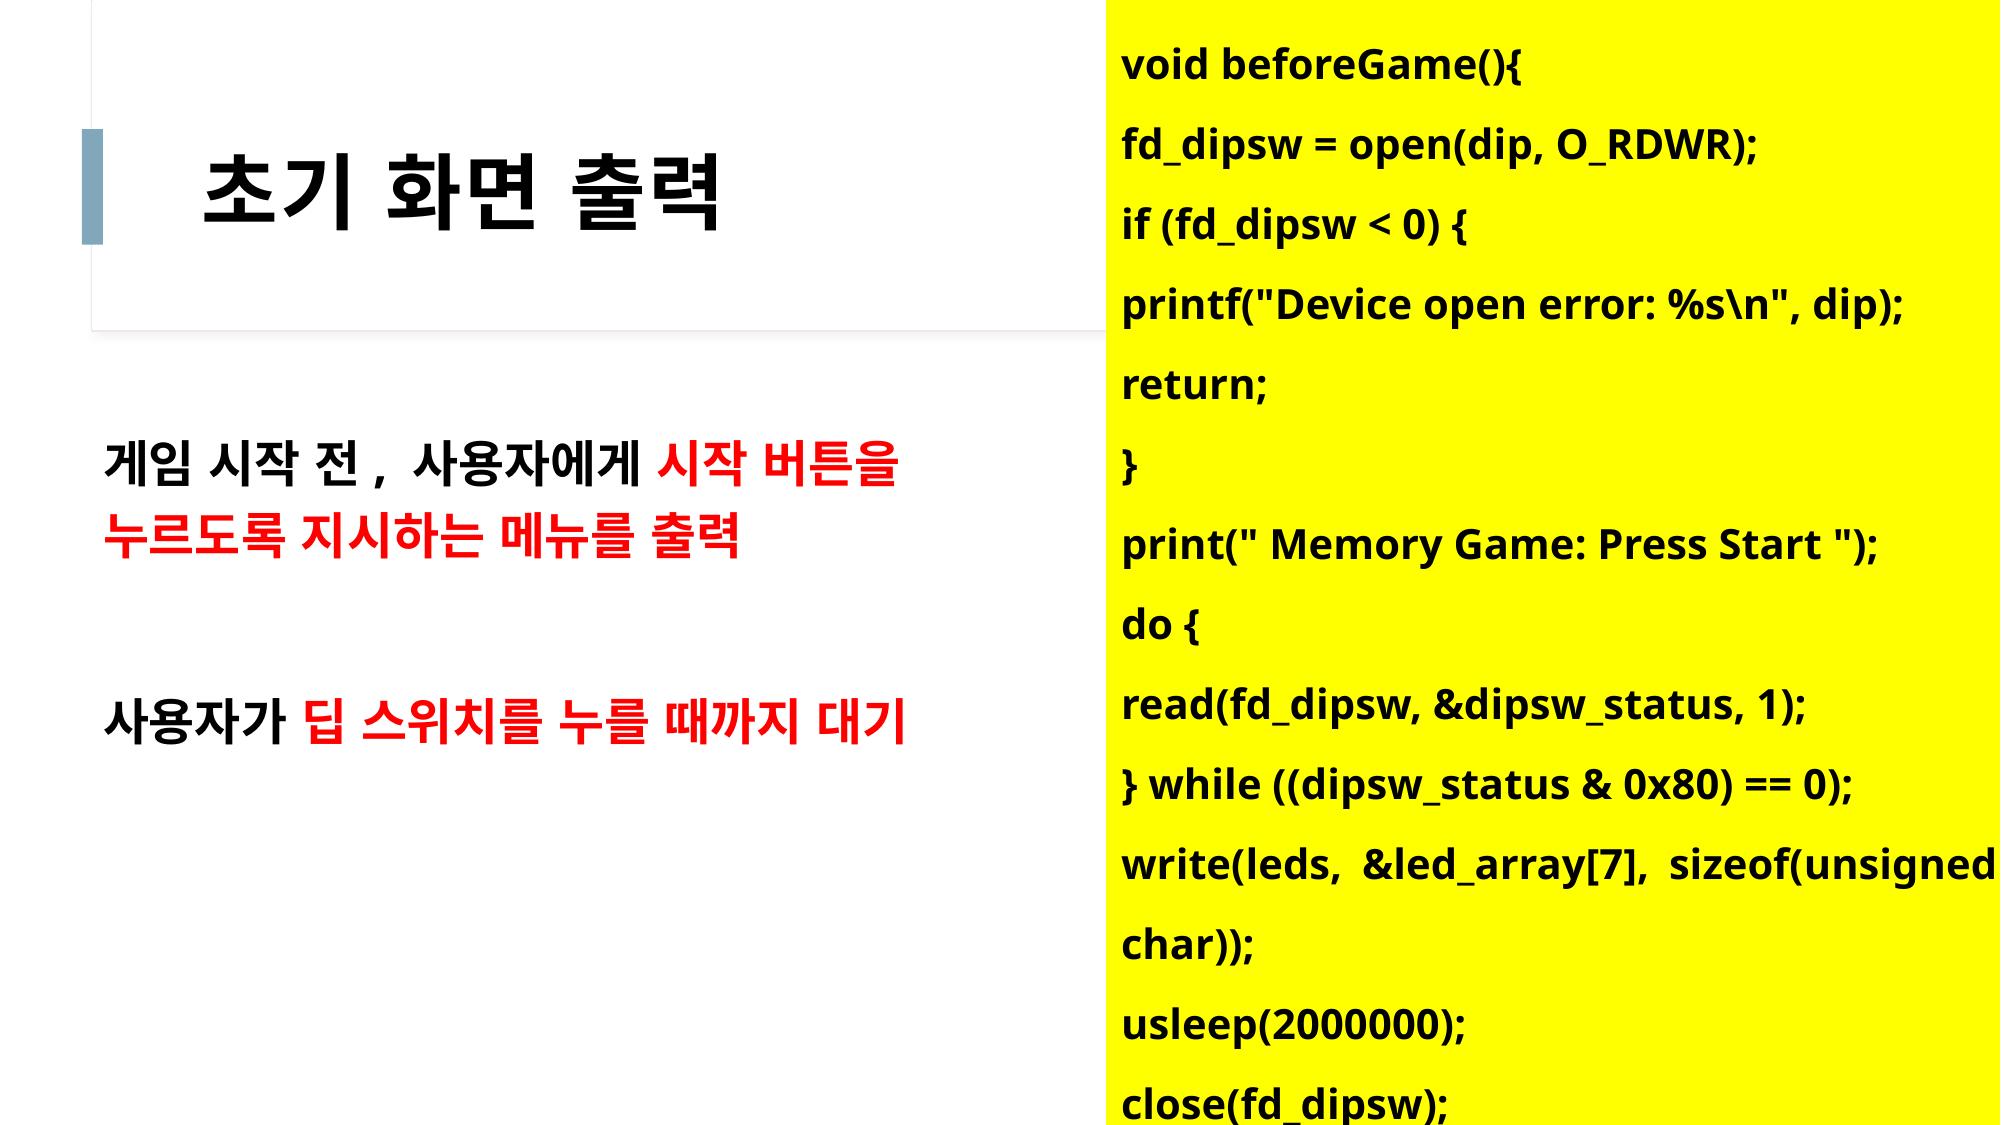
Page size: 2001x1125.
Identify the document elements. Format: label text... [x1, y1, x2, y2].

text_box void beforeGame(){ fd_dipsw = open(dip, O_RDWR); if (fd_dipsw < 0) { printf("Device open error: %s\n", dip); return; } print(" Memory Game: Press Start "); do { read(fd_dipsw, &dipsw_status, 1); } while ((dipsw_status & 0x80) == 0); write(leds, &led_array[7], sizeof(unsigned char)); usleep(2000000); close(fd_dipsw); } [1106, 0, 2000, 1125]
list 게임 시작 전, 사용자에게 시작 버튼을 누르도록 지시하는 메뉴를 출력 사용자가 딥 스위치를 누를 때까지 대기 [85, 402, 981, 1009]
title 초기 화면 출력 [183, 90, 1106, 284]
